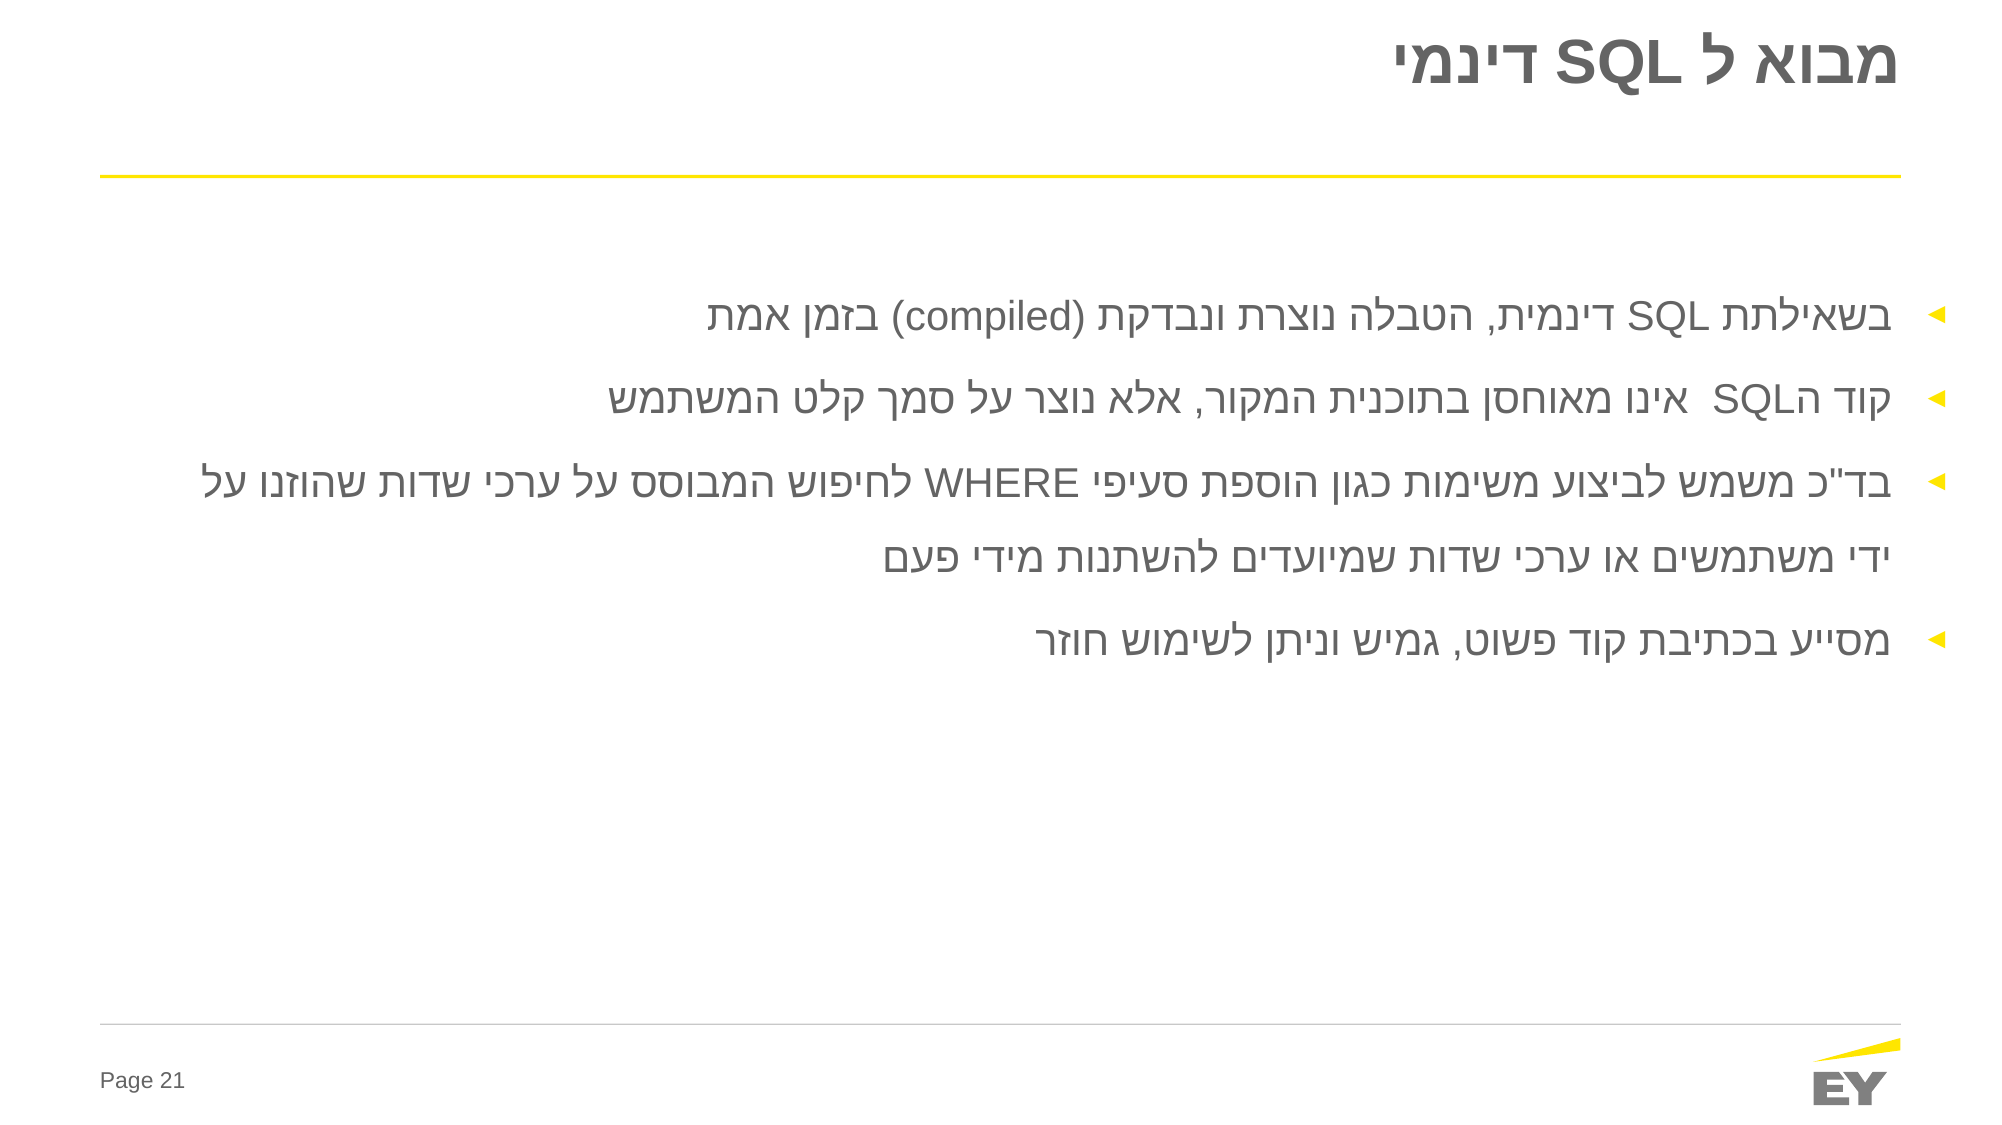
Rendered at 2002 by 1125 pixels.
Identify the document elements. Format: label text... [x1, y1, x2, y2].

text_box [123, 971, 1929, 1030]
title מבוא ל SQL דינמי [100, 33, 1902, 175]
text_box [121, 238, 1926, 971]
text_box בשאילתת SQL דינמית, הטבלה נוצרת ונבדקת (compiled) בזמן אמת קוד הSQL אינו מאוחסן בתוכנית המקור, אלא נוצר על סמך קלט המשתמש בד"כ משמש לביצוע משימות כגון הוספת סעיפי WHERE לחיפוש המבוסס על ערכי שדות שהוזנו על ידי משתמשים או ערכי שדות שמיועדים להשתנות מידי פעם מסייע בכתיבת קוד פשוט, גמיש וניתן לשימוש חוזר [146, 263, 1951, 996]
